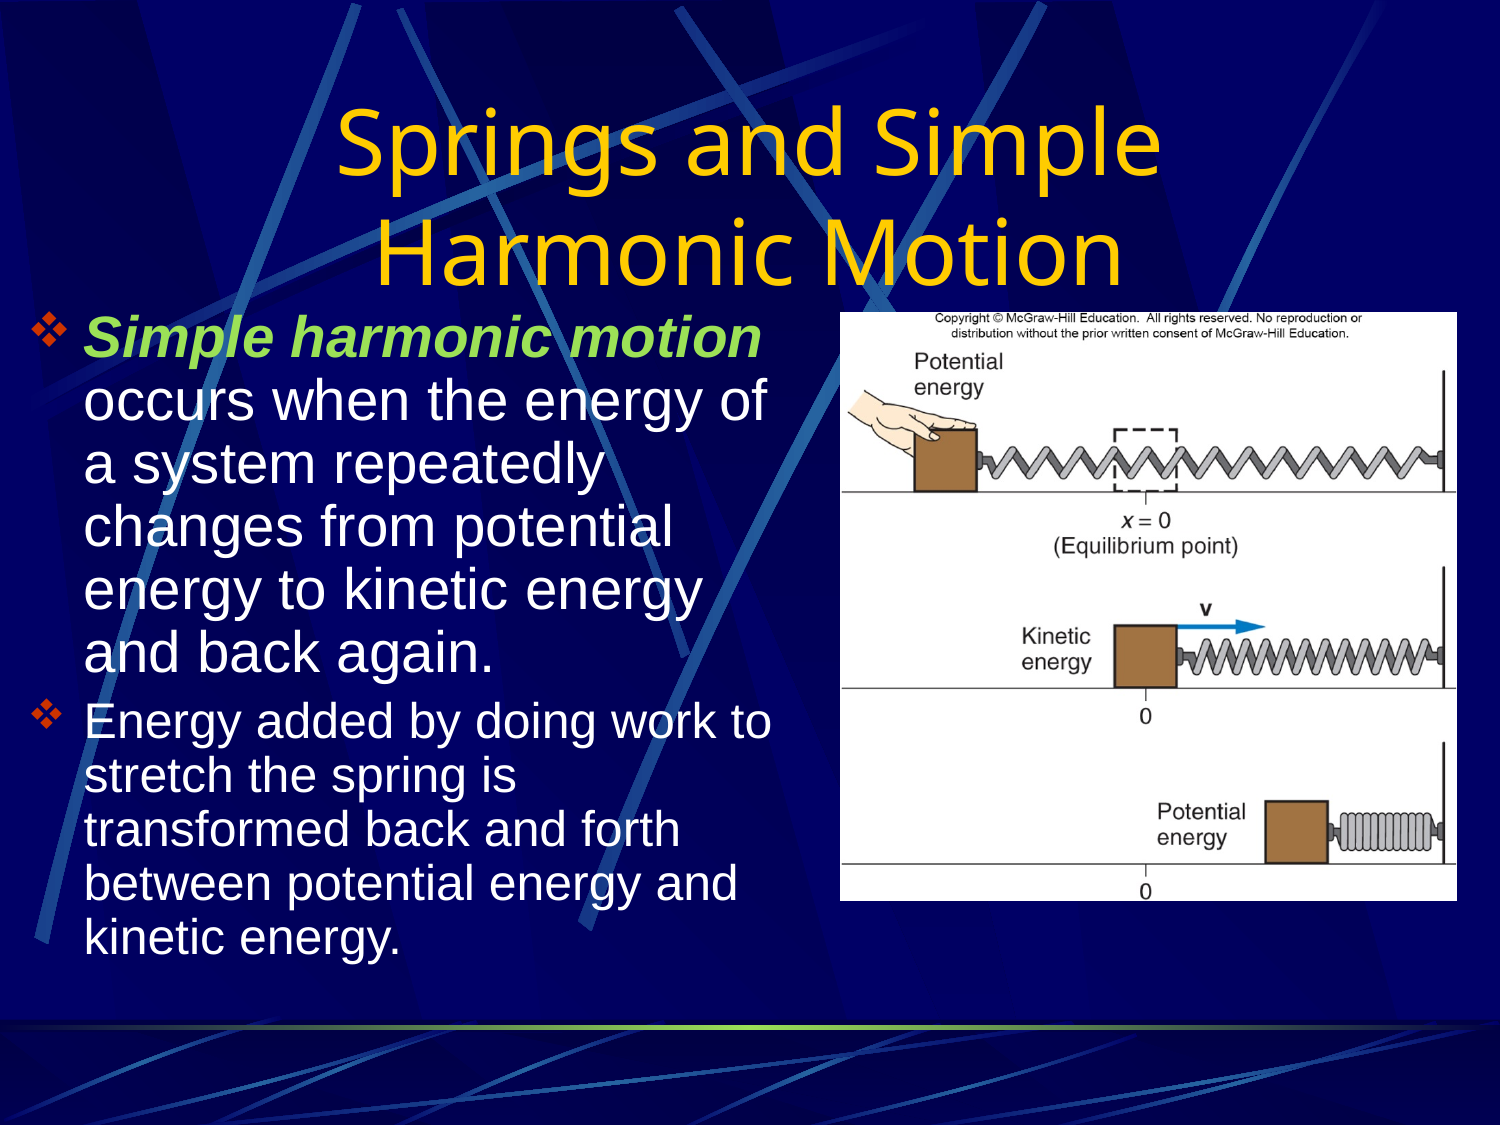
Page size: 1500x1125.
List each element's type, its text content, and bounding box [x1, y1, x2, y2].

title Springs and Simple Harmonic Motion [112, 76, 1388, 312]
list Simple harmonic motion occurs when the energy of a system repeatedly changes from potential energy to kinetic energy and back again. Energy added by doing work to stretch the spring is transformed back and forth between potential energy and kinetic energy. [12, 299, 813, 975]
picture [840, 312, 1458, 901]
